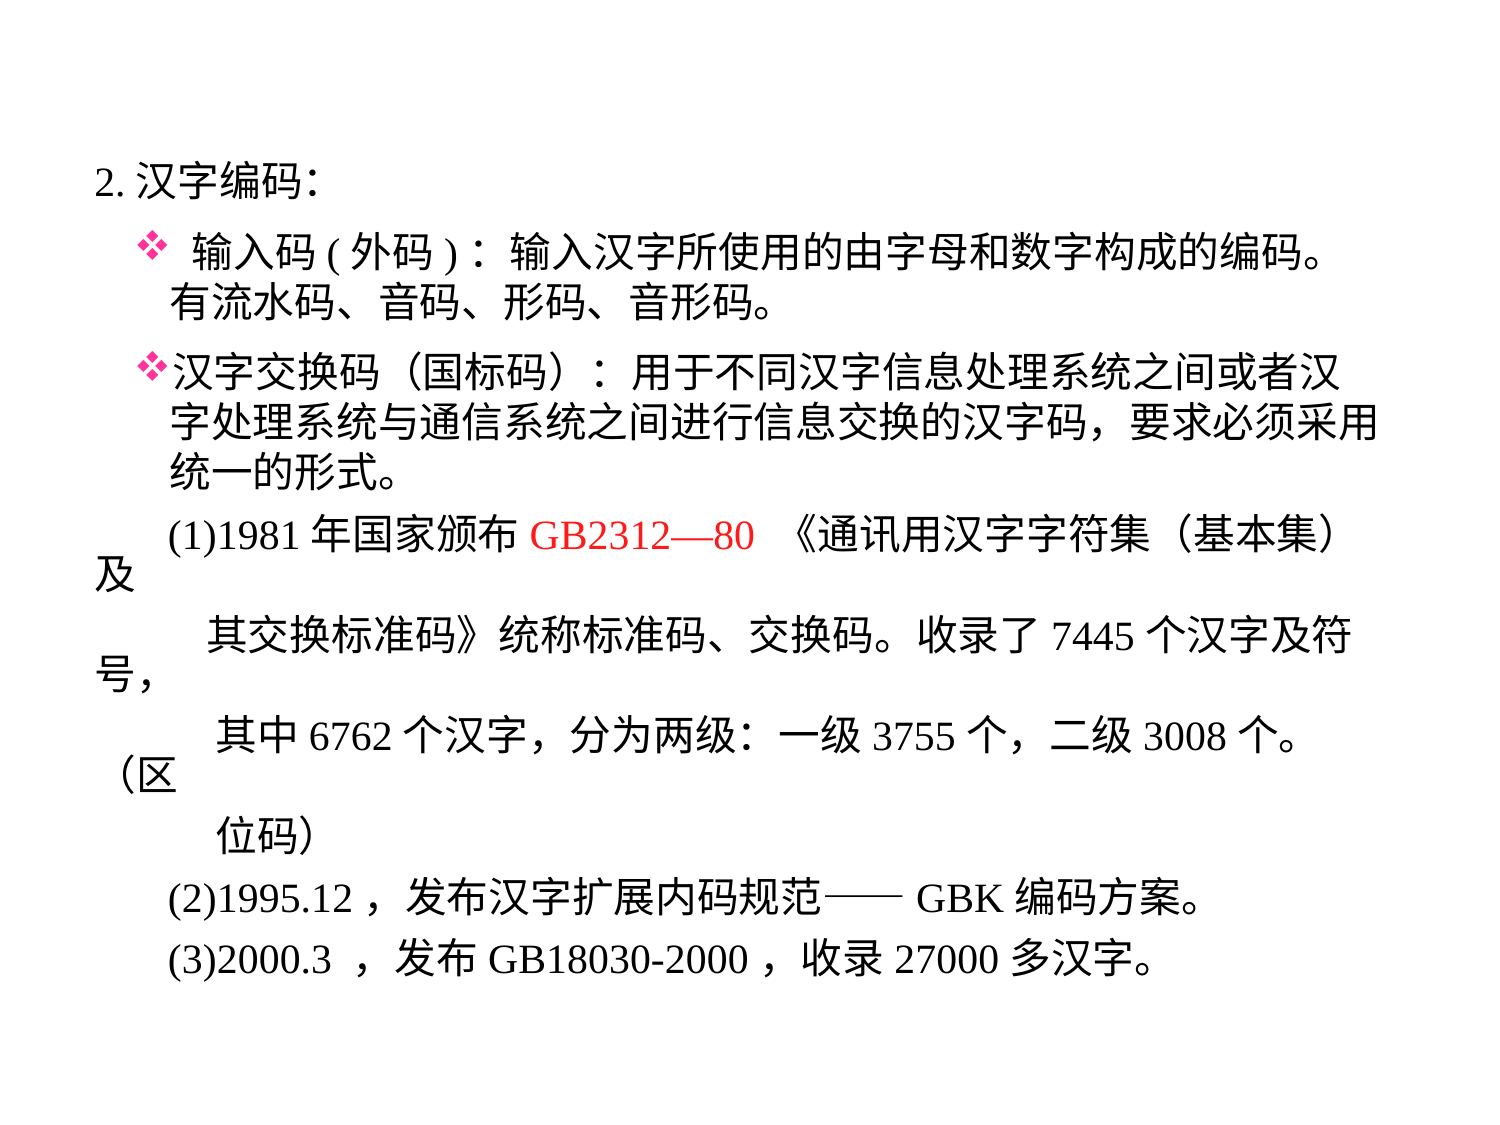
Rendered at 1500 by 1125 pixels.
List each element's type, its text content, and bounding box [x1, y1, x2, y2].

text_box 2.汉字编码： 输入码(外码)：输入汉字所使用的由字母和数字构成的编码。有流水码、音码、形码、音形码。 汉字交换码（国标码）：用于不同汉字信息处理系统之间或者汉字处理系统与通信系统之间进行信息交换的汉字码，要求必须采用统一的形式。 (1)1981年国家颁布GB2312—80 《通讯用汉字字符集（基本集）及 其交换标准码》统称标准码、交换码。收录了7445个汉字及符号， 其中6762个汉字，分为两级：一级3755个，二级3008个。（区 位码） (2)1995.12，发布汉字扩展内码规范——GBK编码方案。 (3)2000.3 ，发布GB18030-2000，收录27000多汉字。 [79, 147, 1397, 989]
